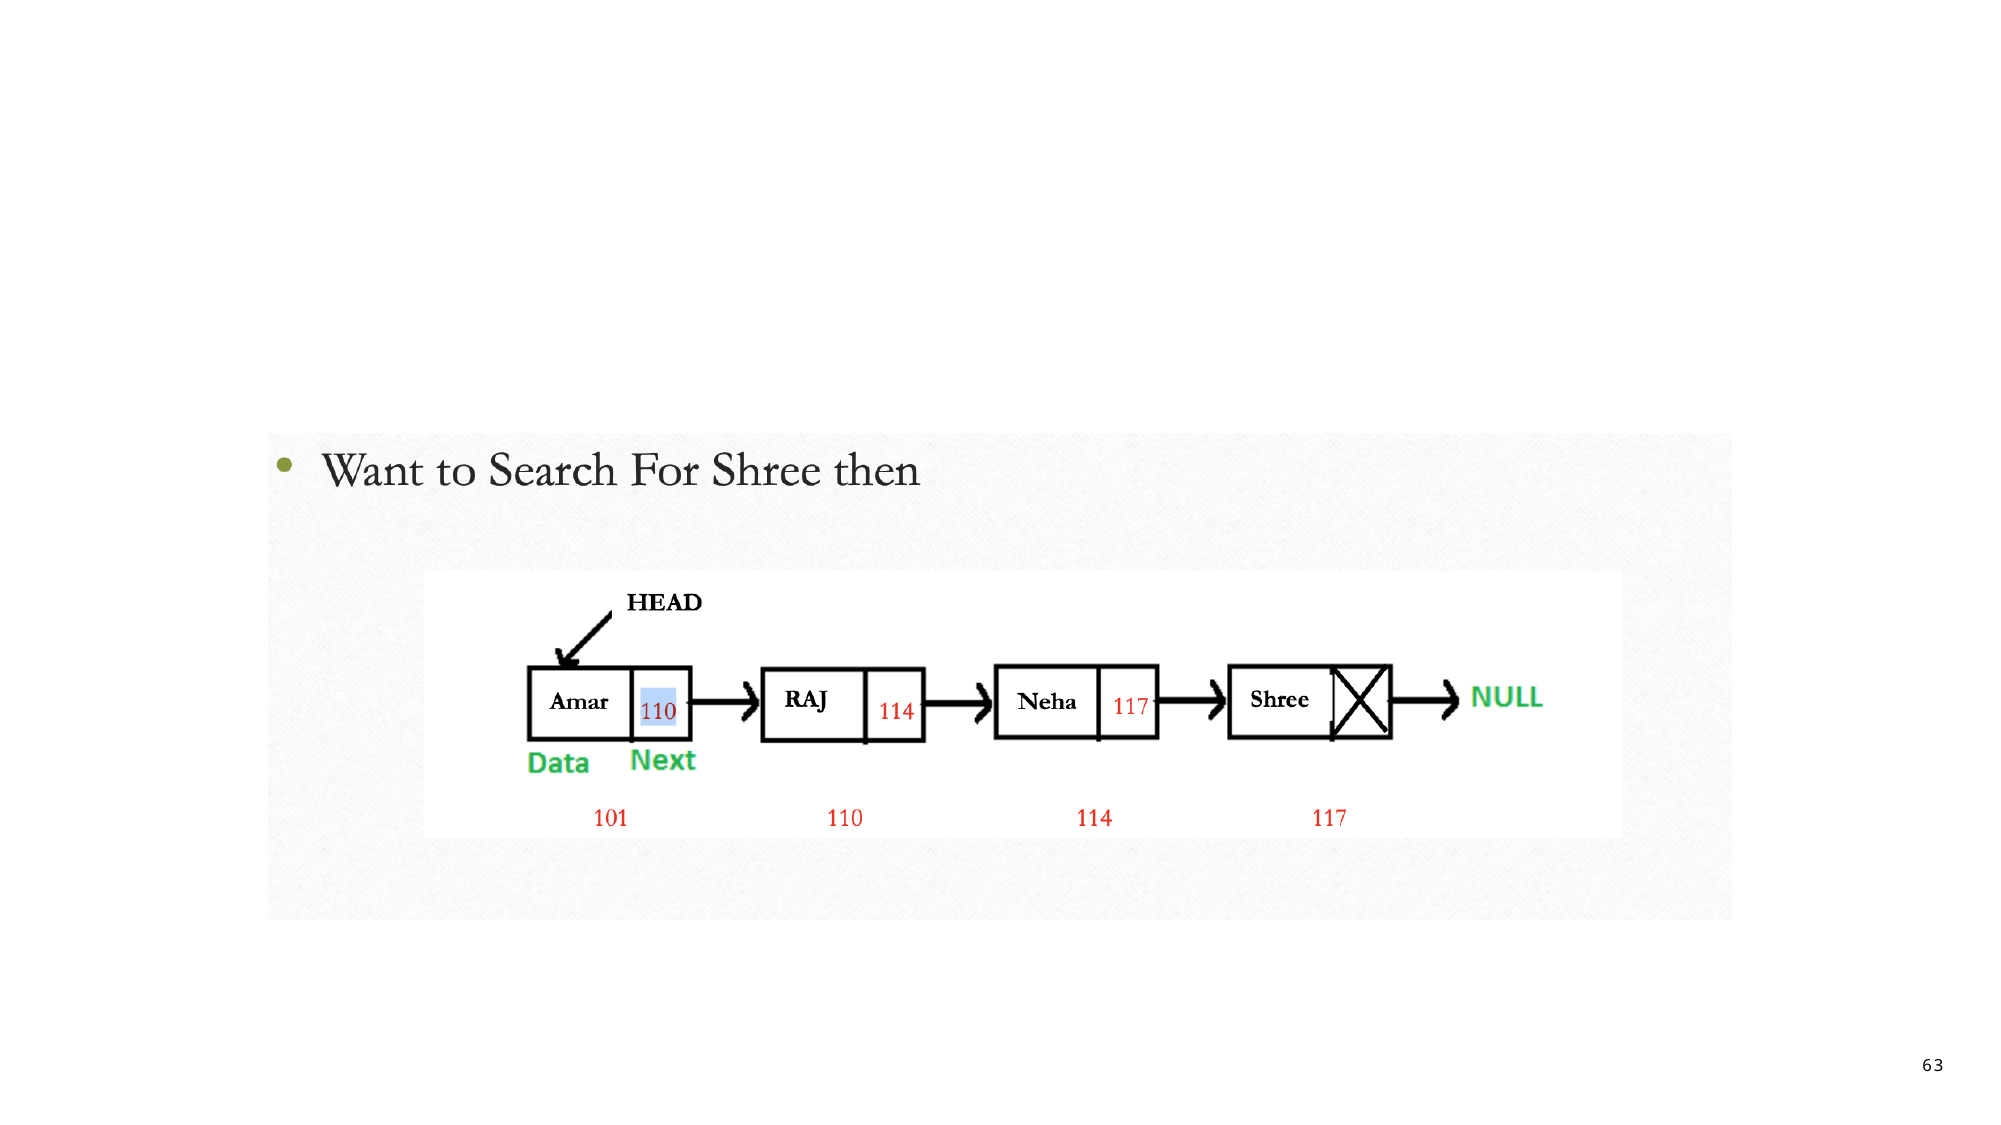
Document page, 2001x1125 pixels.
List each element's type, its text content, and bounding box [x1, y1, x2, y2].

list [268, 433, 1732, 920]
slide_number 63 [1841, 1036, 1959, 1097]
